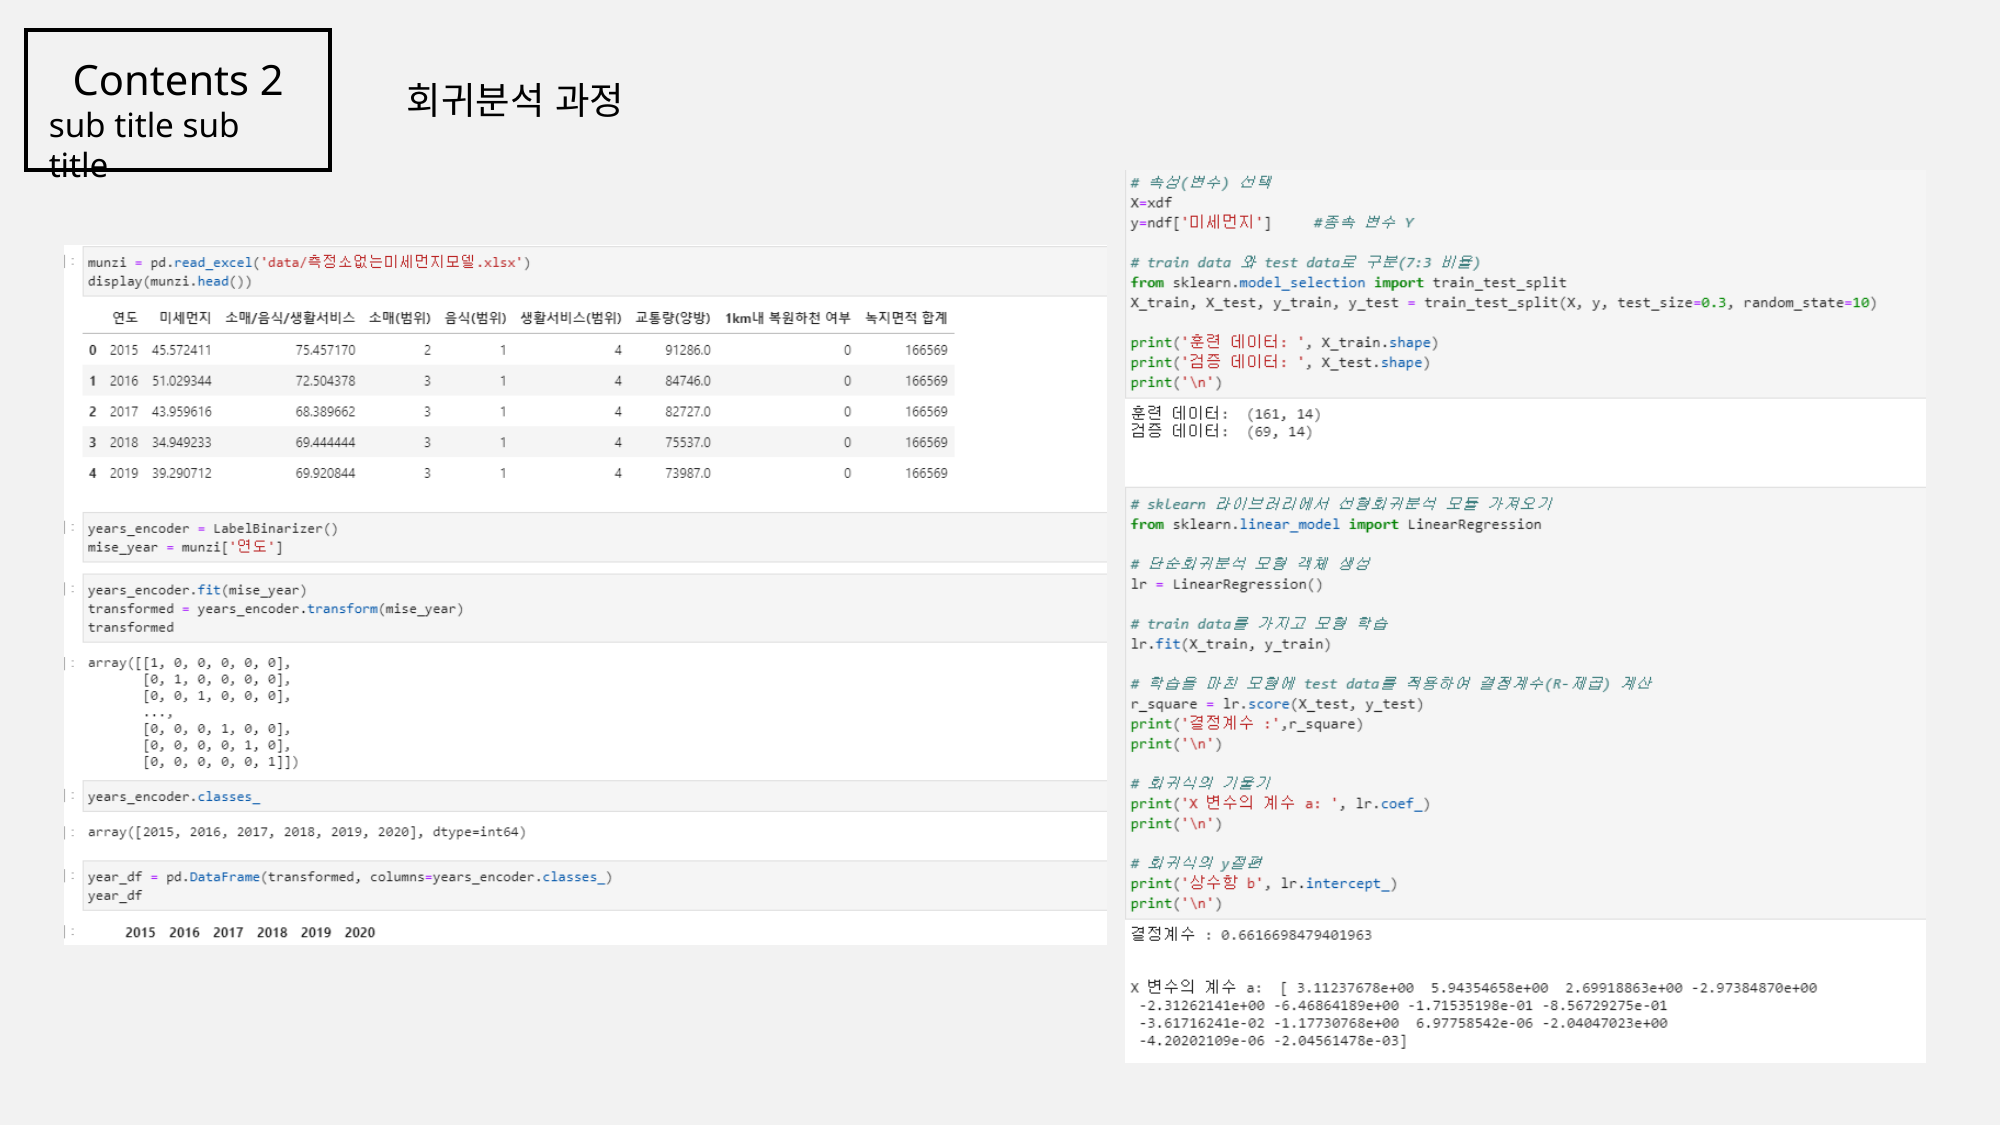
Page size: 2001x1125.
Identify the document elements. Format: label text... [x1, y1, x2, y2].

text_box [26, 29, 330, 171]
picture [1125, 170, 1926, 1063]
text_box 회귀분석 과정 [391, 69, 1390, 129]
picture [64, 245, 1107, 945]
